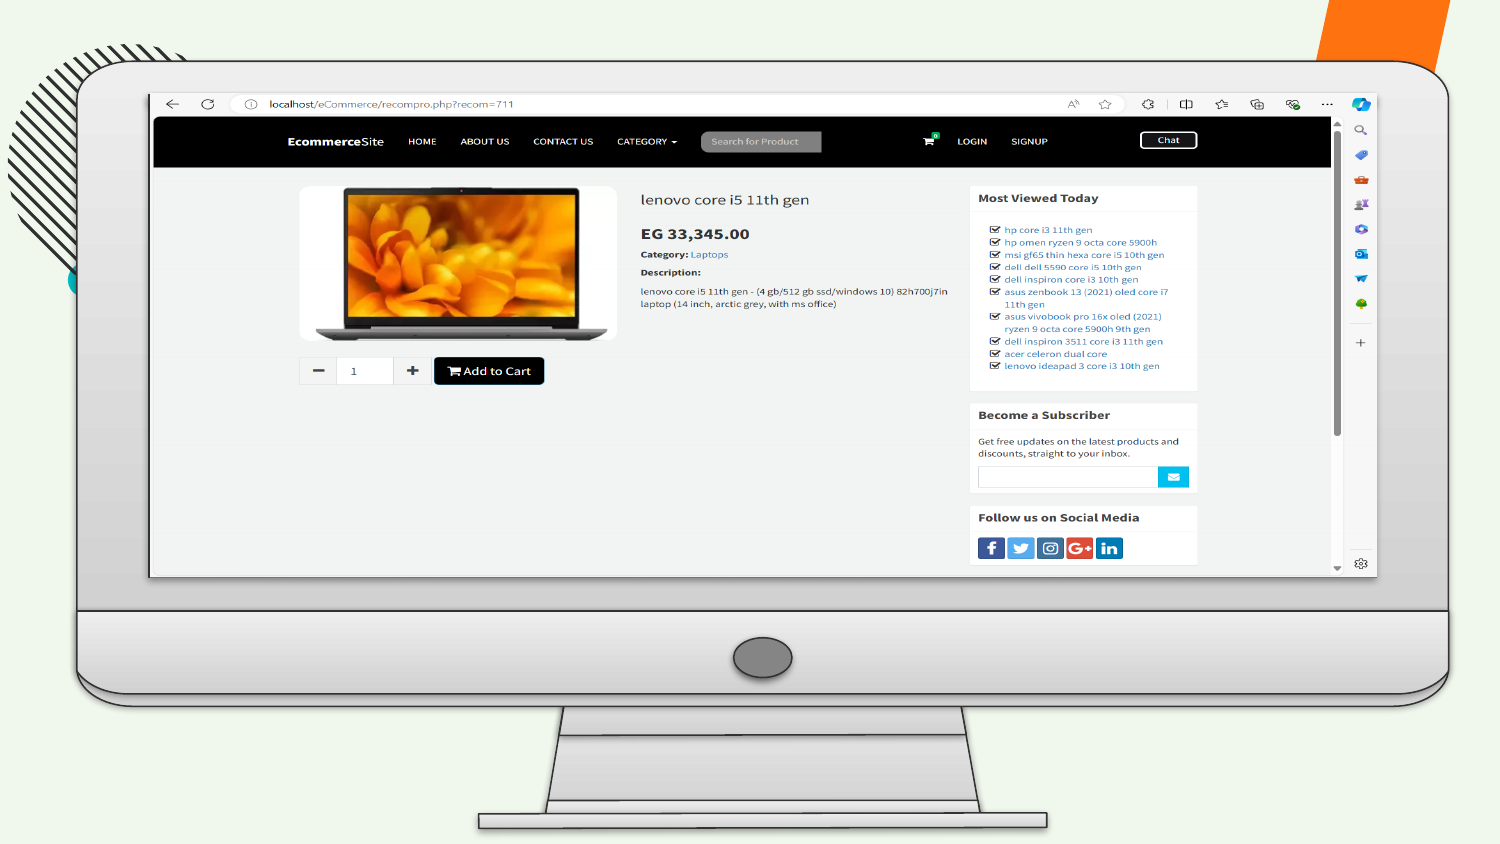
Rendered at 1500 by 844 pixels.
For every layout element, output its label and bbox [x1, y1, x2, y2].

picture [149, 93, 1377, 578]
text_box [7, 43, 252, 289]
text_box [76, 60, 1449, 829]
